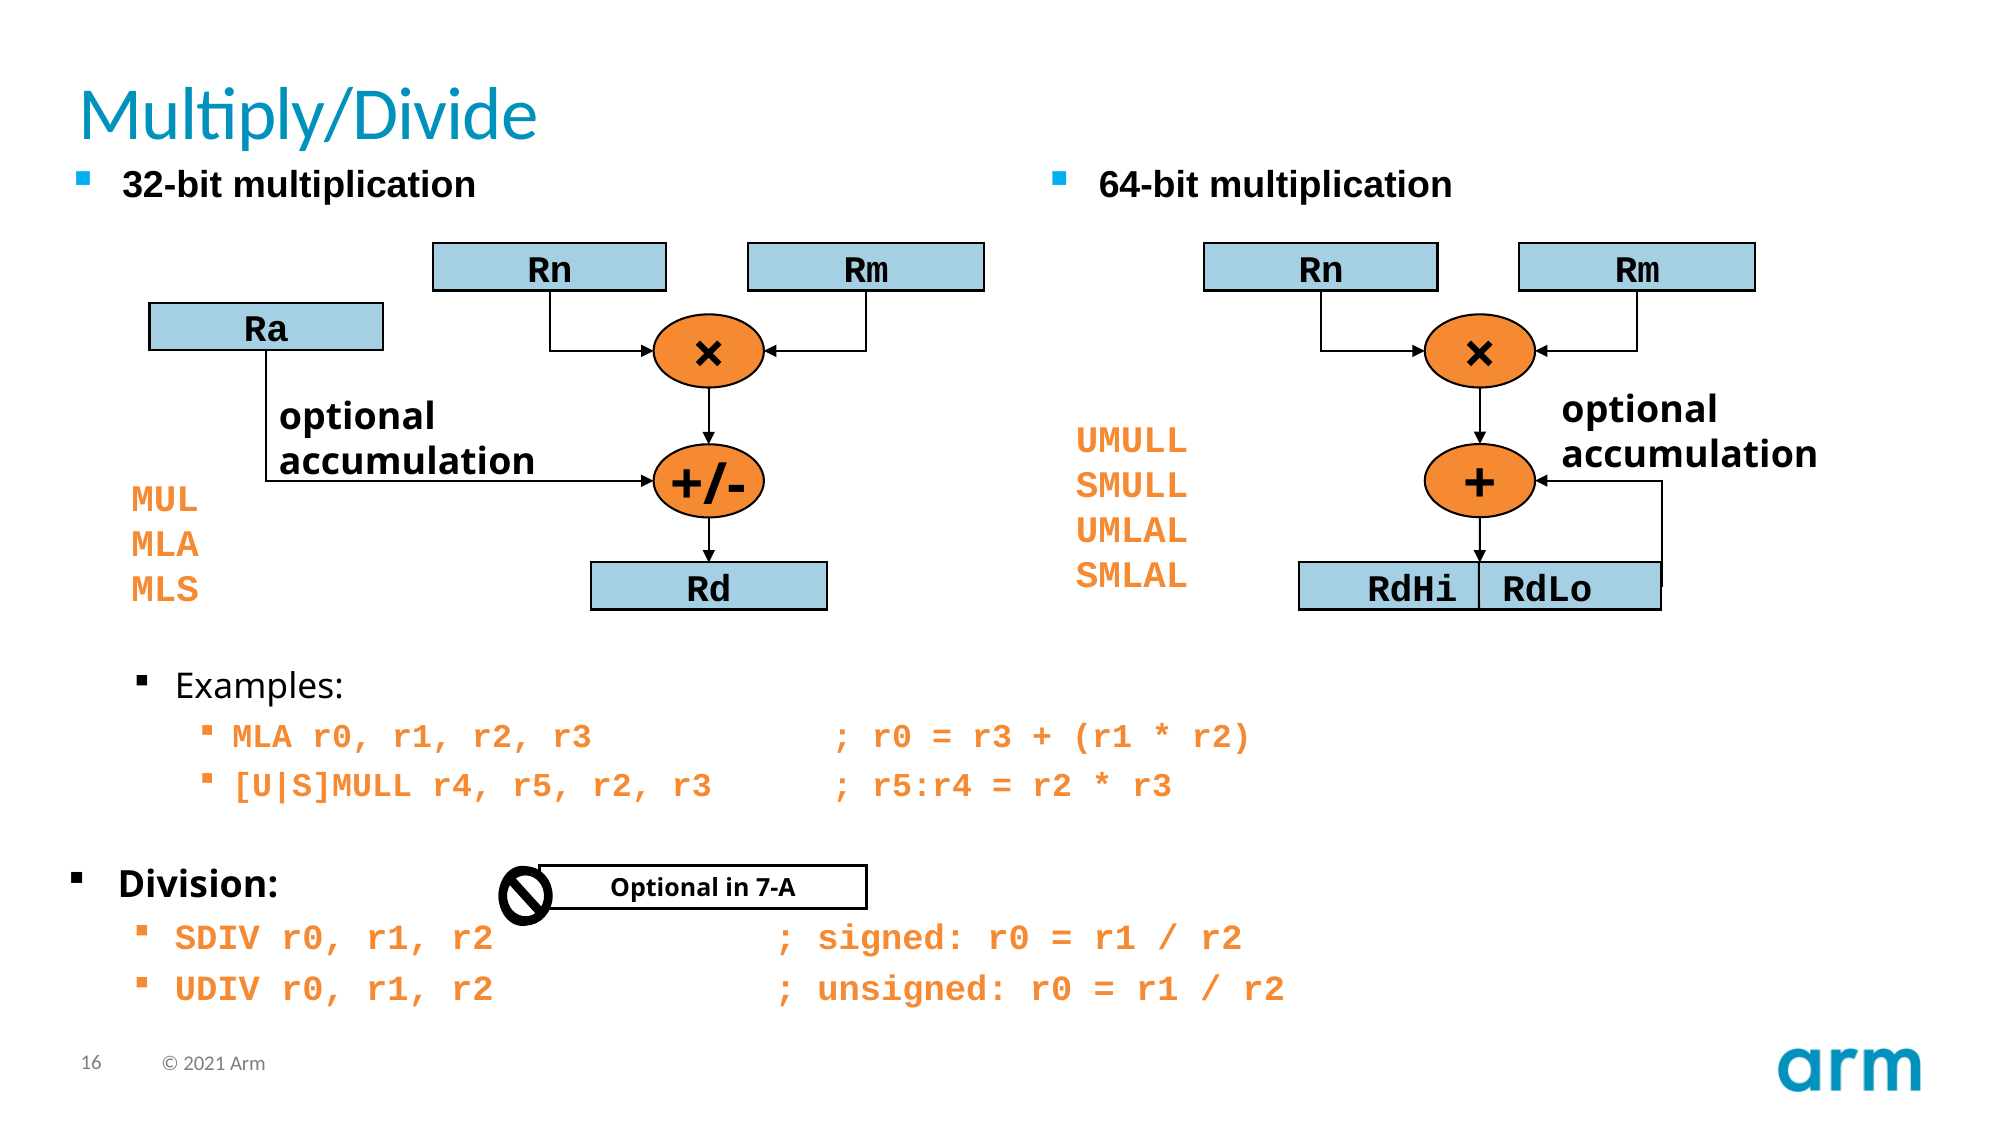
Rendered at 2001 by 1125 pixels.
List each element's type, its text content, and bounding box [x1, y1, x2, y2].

picture [1777, 1047, 1922, 1093]
table_cell [1031, 220, 1928, 631]
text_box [149, 243, 985, 610]
table_cell [55, 220, 1031, 631]
text_box Examples: MLA r0, r1, r2, r3 ; r0 = r3 + (r1 * r2) [U|S]MULL r4, r5, r2, r3 ; r5:r4 = r2 * r3 Division: SDIV r0, r1, r2 ; signed: r0 = r1 / r2 UDIV r0, r1, r2 ; unsigned: r0 = r1 / r2 [54, 656, 2000, 1039]
text_box UMULL SMULL UMLAL SMLAL [1062, 408, 1202, 602]
table_header 64-bit multiplication [1031, 149, 1928, 220]
text_box Optional in 7-A [539, 865, 867, 909]
text_box MUL MLA MLS [118, 467, 213, 616]
table_header 32-bit multiplication [55, 149, 1031, 220]
text_box optional accumulation [1756, 378, 1833, 483]
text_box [499, 866, 552, 925]
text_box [1204, 243, 1756, 610]
title Multiply/Divide [78, 78, 1922, 149]
